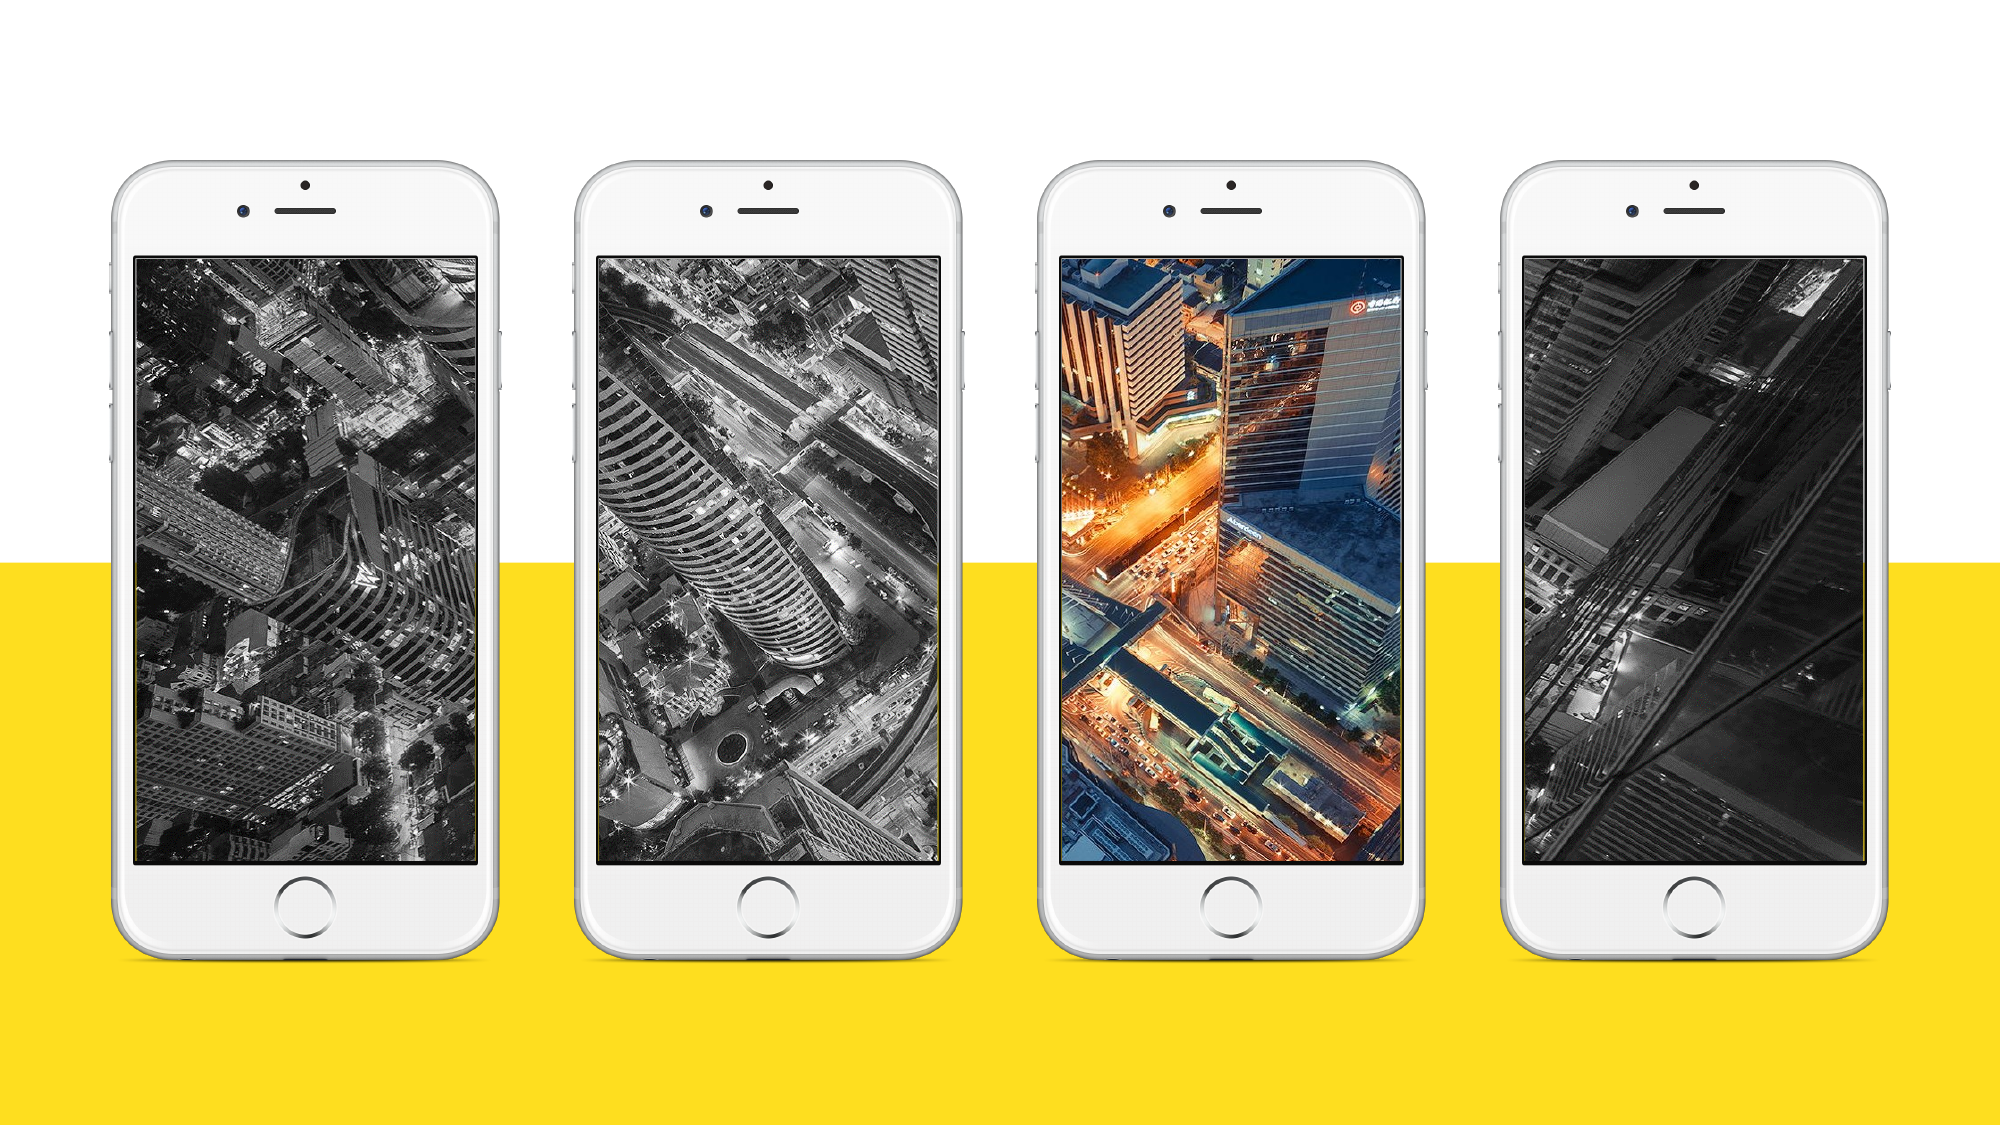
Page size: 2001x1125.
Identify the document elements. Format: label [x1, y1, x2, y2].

picture [1498, 160, 1891, 964]
text_box [0, 561, 2000, 1125]
picture [572, 160, 965, 964]
picture [1035, 160, 1428, 964]
picture [109, 160, 502, 964]
